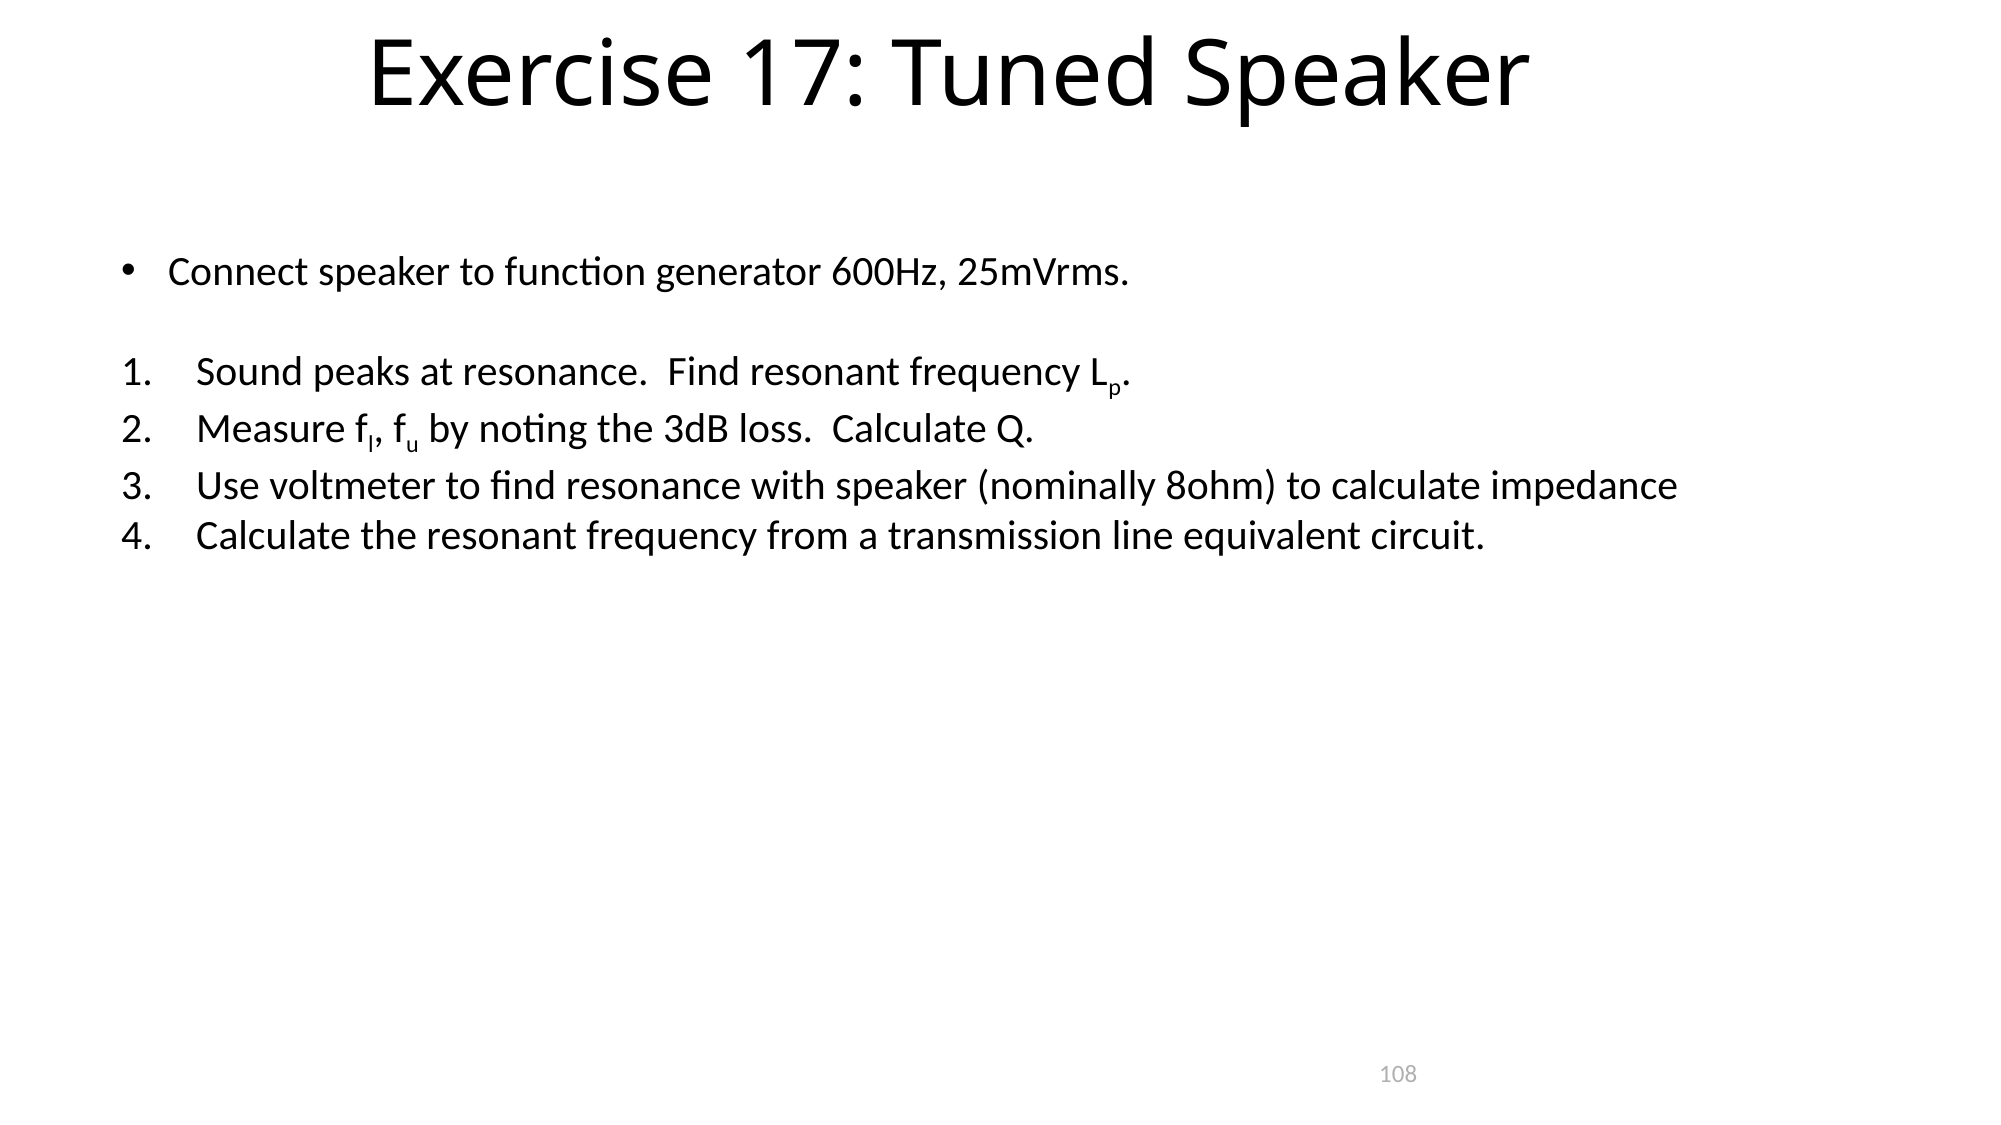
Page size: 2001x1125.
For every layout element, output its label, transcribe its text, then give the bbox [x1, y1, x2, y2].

text_box Connect speaker to function generator 600Hz, 25mVrms. Sound peaks at resonance. Find resonant frequency Lp. Measure fl, fu by noting the 3dB loss. Calculate Q. Use voltmeter to find resonance with speaker (nominally 8ohm) to calculate impedance Calculate the resonant frequency from a transmission line equivalent circuit. [113, 236, 1931, 998]
text_box Exercise 17: Tuned Speaker [33, 13, 1867, 124]
slide_number 108 [1074, 738, 1425, 1125]
